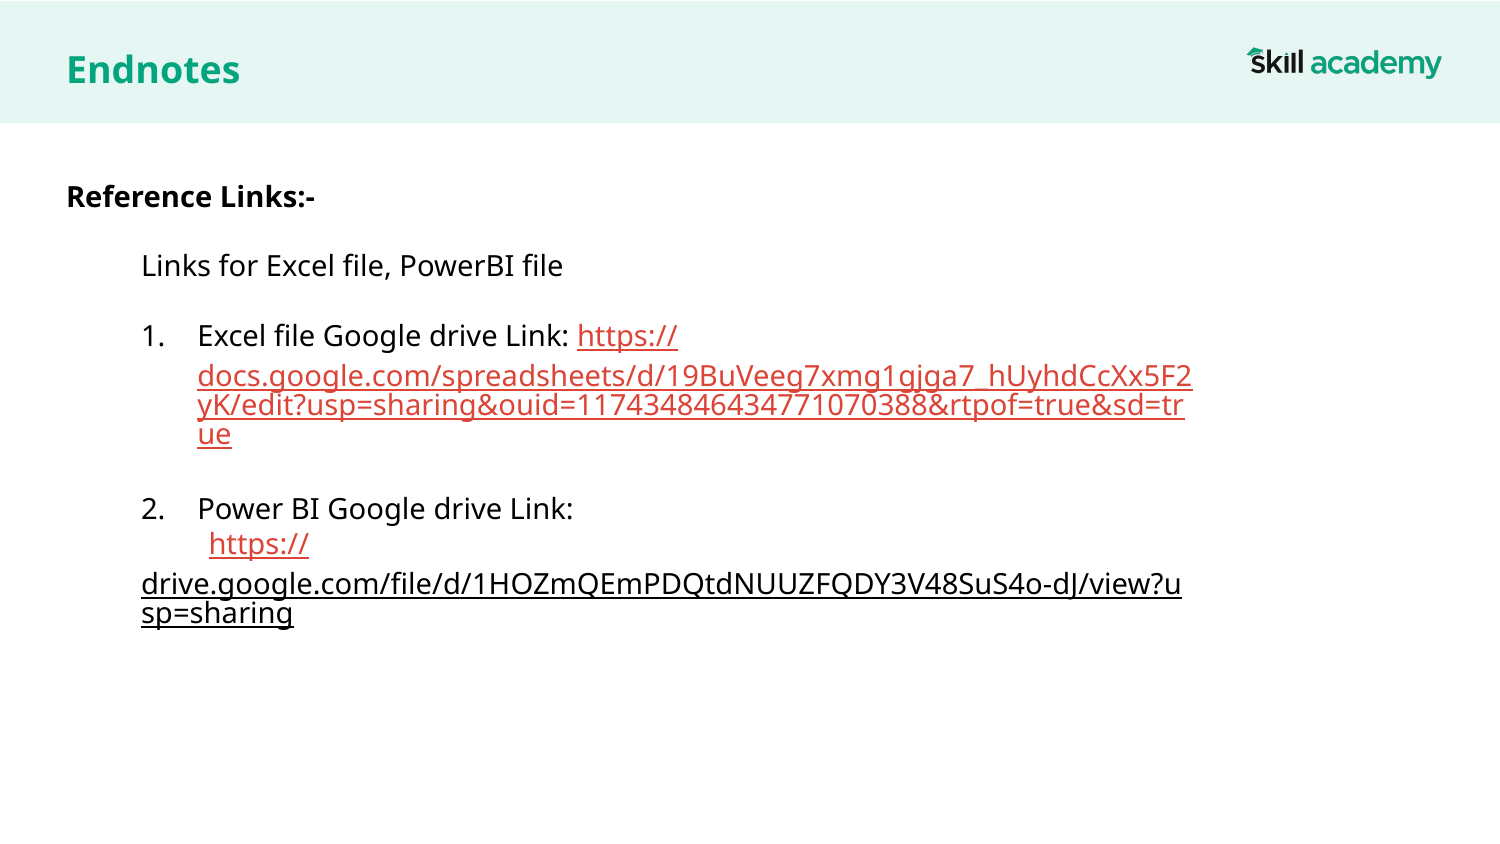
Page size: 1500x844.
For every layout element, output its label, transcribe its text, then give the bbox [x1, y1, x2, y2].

title Endnotes [51, 31, 1449, 163]
text_box Reference Links:- Links for Excel file, PowerBI file Excel file Google drive Link: https://docs.google.com/spreadsheets/d/19BuVeeg7xmg1gjga7_hUyhdCcXx5F2yK/edit?usp=sharing&ouid=117434846434771070388&rtpof=true&sd=true Power BI Google drive Link: https://drive.google.com/file/d/1HOZmQEmPDQtdNUUZFQDY3V48SuS4o-dJ/view?usp=sharing [51, 162, 1209, 632]
